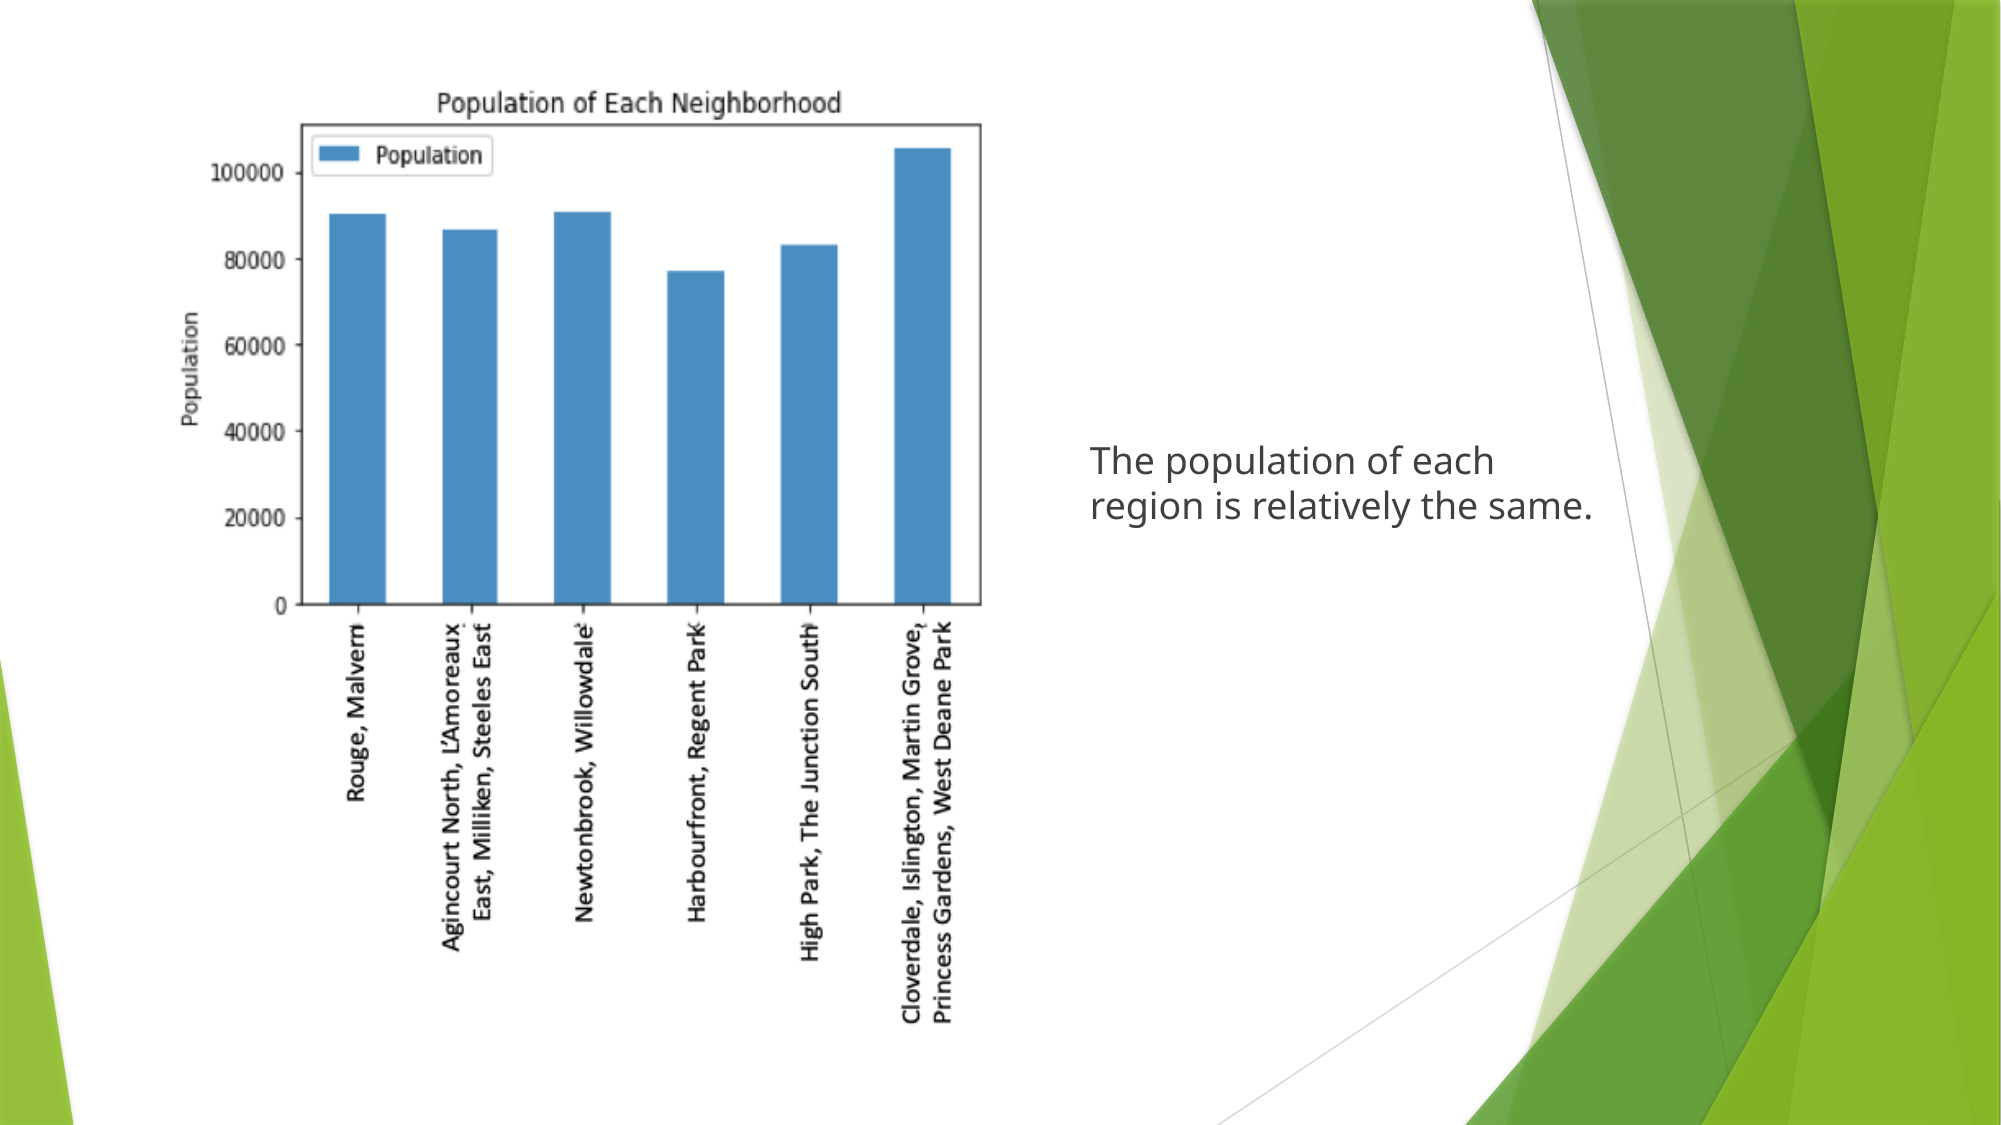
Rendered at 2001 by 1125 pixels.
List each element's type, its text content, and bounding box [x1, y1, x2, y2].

text_box The population of each region is relatively the same. [1074, 429, 1617, 563]
picture [174, 74, 1001, 1051]
